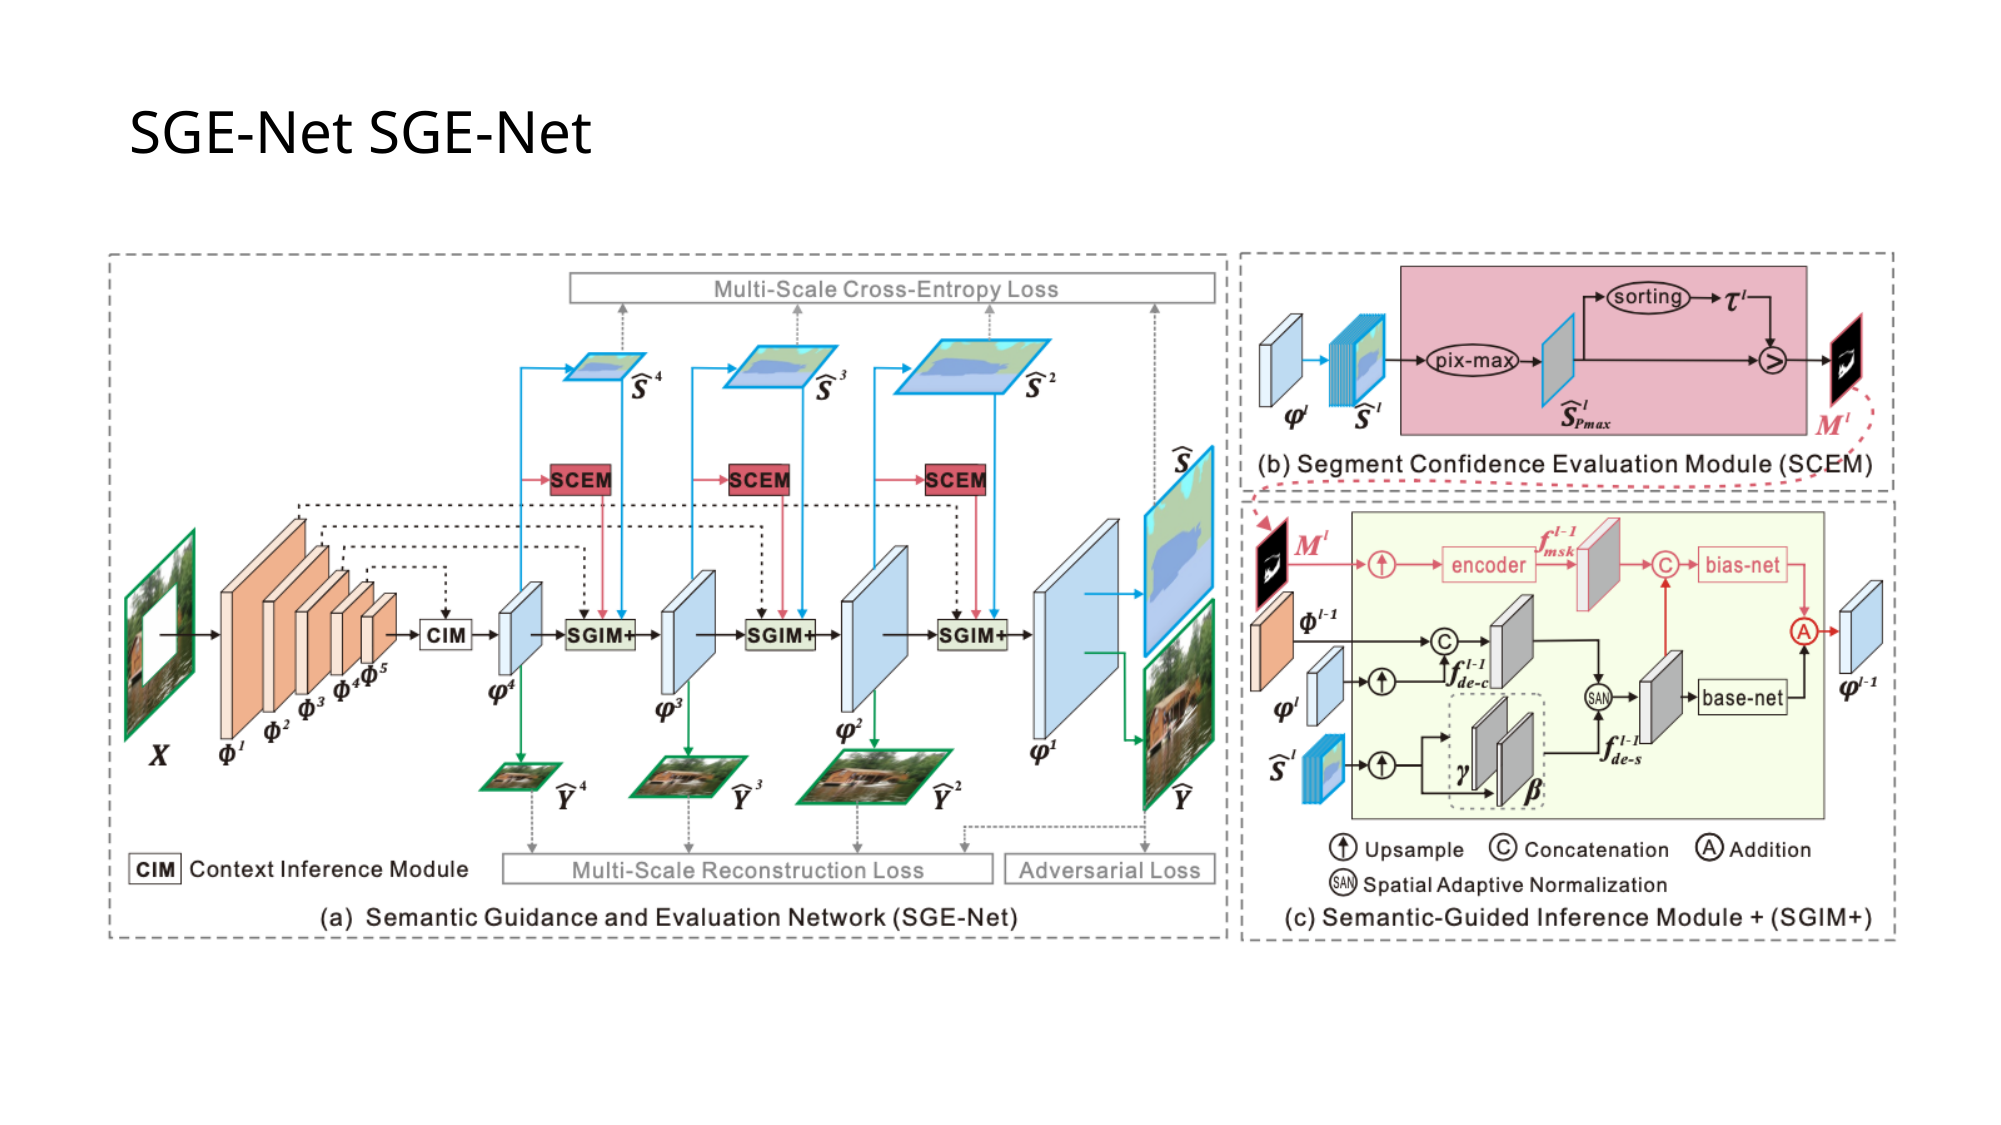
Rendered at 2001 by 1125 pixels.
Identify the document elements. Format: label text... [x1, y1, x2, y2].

text_box SGE-Net SGE-Net [114, 87, 608, 173]
picture [88, 222, 1912, 971]
